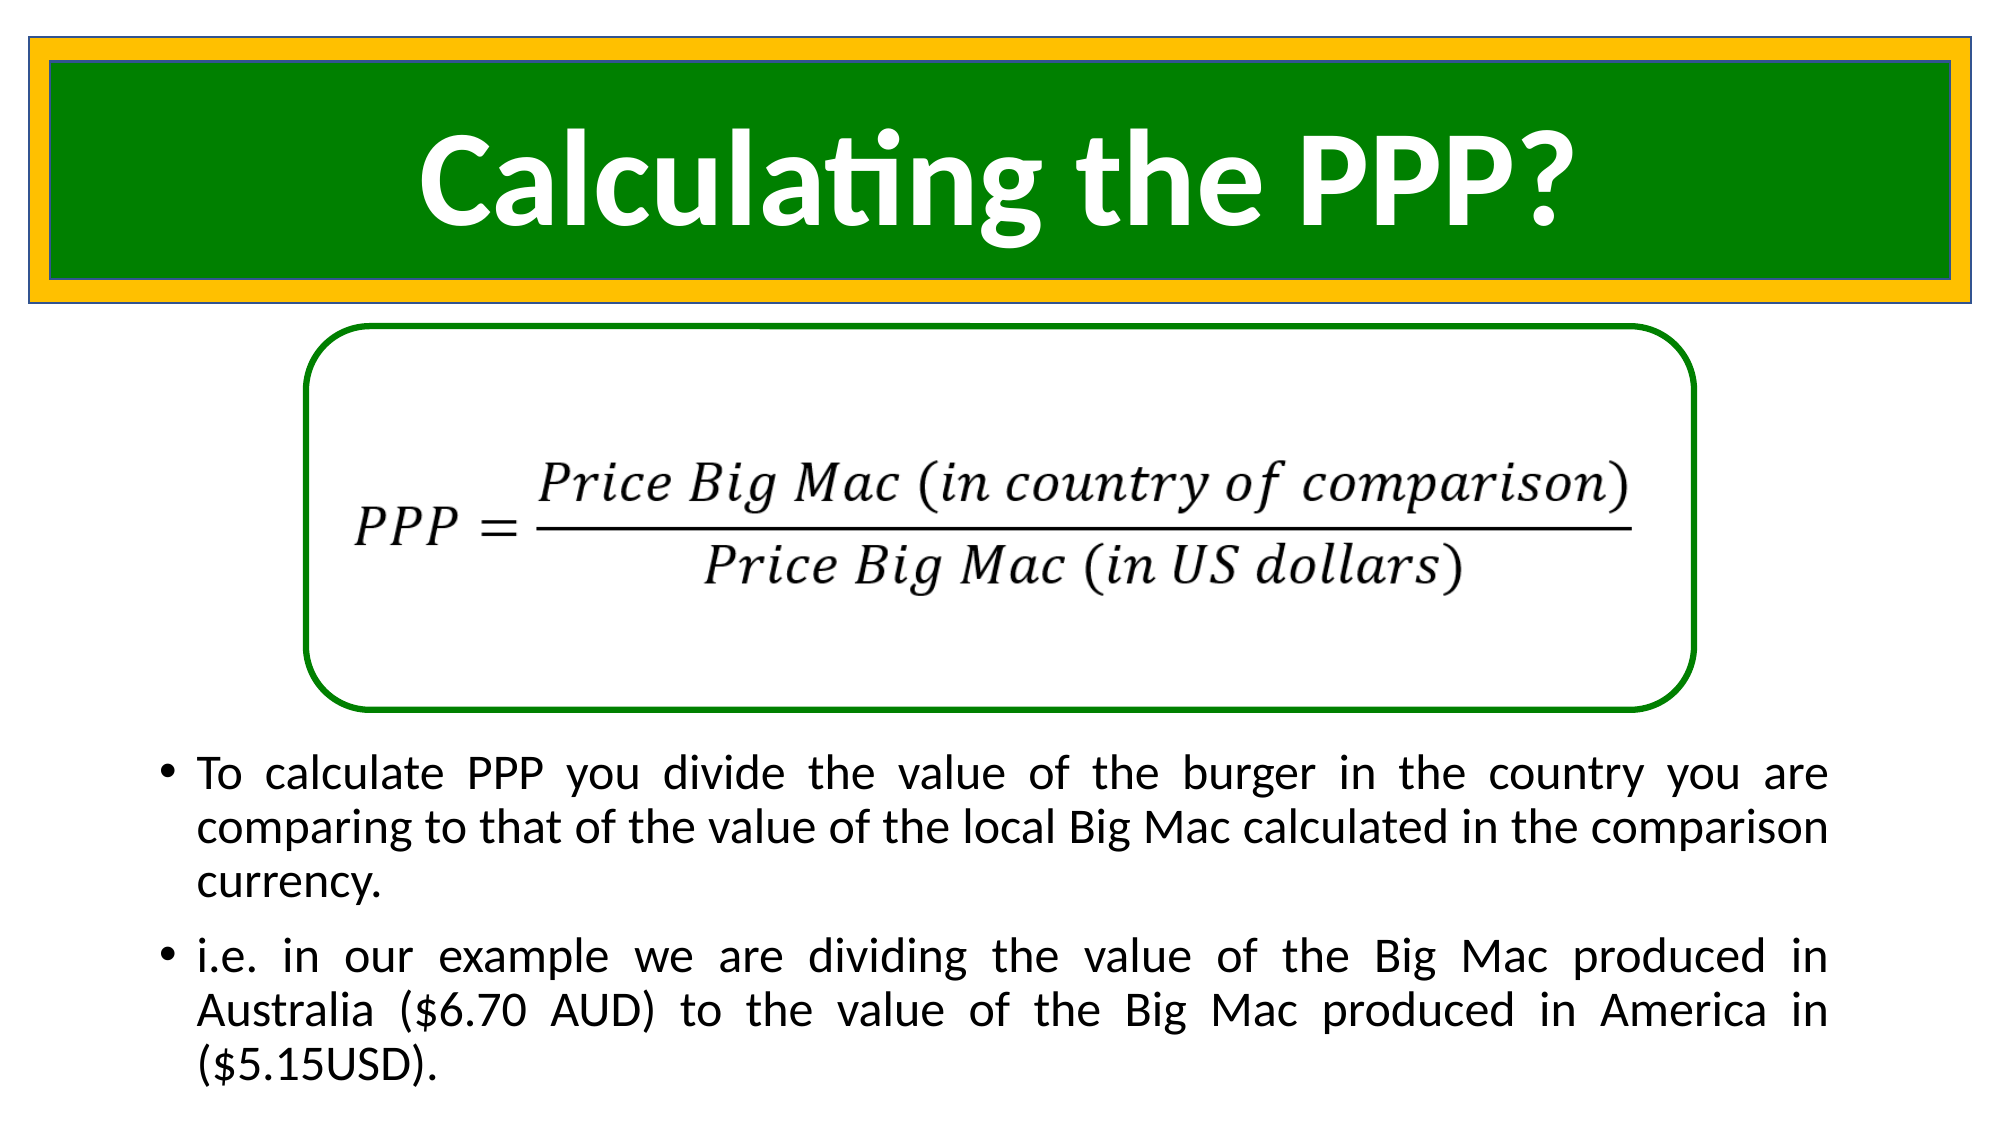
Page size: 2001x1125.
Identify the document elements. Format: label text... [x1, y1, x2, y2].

text_box [28, 36, 1972, 304]
text_box Calculating the PPP? [49, 60, 1951, 280]
picture [305, 326, 1695, 710]
list To calculate PPP you divide the value of the burger in the country you are comparing to that of the value of the local Big Mac calculated in the comparison currency. i.e. in our example we are dividing the value of the Big Mac produced in Australia ($6.70 AUD) to the value of the Big Mac produced in America in ($5.15USD). [144, 727, 1845, 1111]
